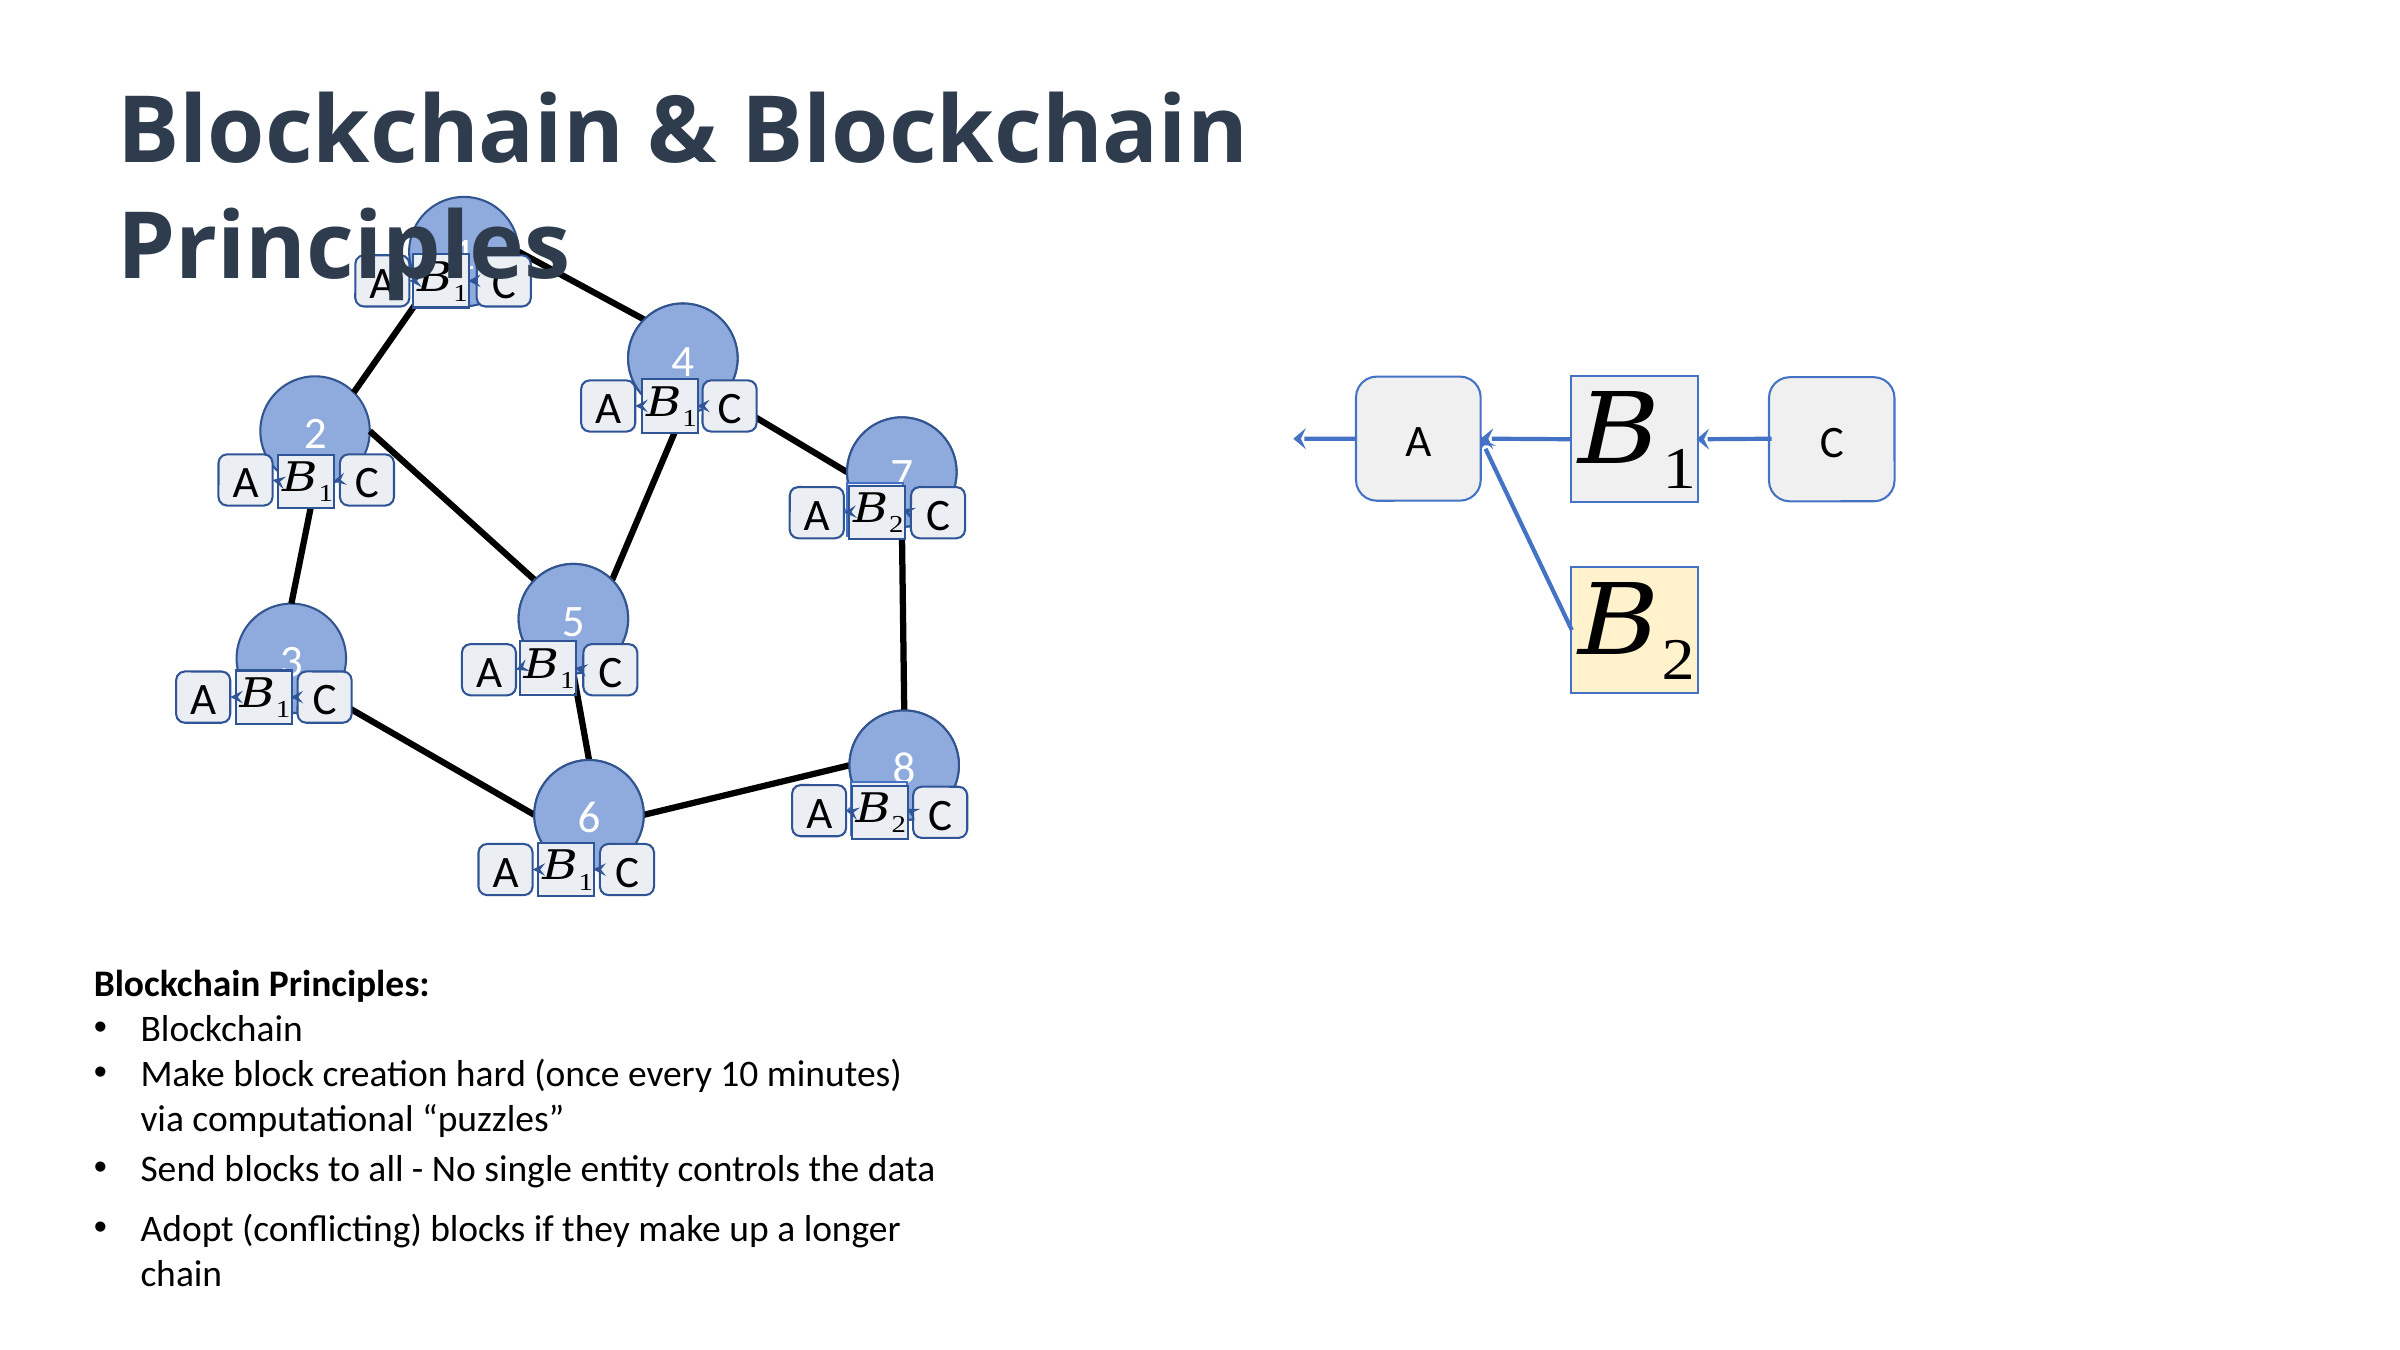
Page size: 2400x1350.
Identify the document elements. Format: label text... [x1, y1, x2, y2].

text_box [333, 454, 395, 506]
text_box Blockchain & Blockchain Principles [117, 63, 1575, 265]
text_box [574, 644, 638, 696]
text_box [697, 380, 757, 432]
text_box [468, 255, 531, 307]
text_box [846, 786, 907, 838]
text_box A [175, 670, 230, 724]
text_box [230, 671, 290, 723]
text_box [272, 455, 334, 508]
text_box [593, 843, 655, 896]
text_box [236, 196, 959, 870]
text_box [532, 843, 593, 896]
text_box Blockchain Principles: Blockchain Make block creation hard (once every 10 minutes) via computational “puzzles” [78, 951, 983, 1136]
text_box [635, 380, 697, 432]
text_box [515, 642, 575, 694]
text_box A [477, 870, 532, 897]
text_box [1481, 377, 1697, 438]
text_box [907, 786, 968, 838]
text_box Send blocks to all - No single entity controls the data [78, 1136, 983, 1196]
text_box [1293, 376, 1481, 501]
text_box A [217, 453, 236, 507]
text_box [901, 487, 966, 539]
text_box C [1767, 376, 1896, 503]
text_box Adopt (conflicting) blocks if they make up a longer chain [78, 1196, 983, 1302]
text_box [409, 255, 468, 307]
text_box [1480, 438, 1697, 693]
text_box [290, 671, 352, 723]
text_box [843, 486, 905, 538]
